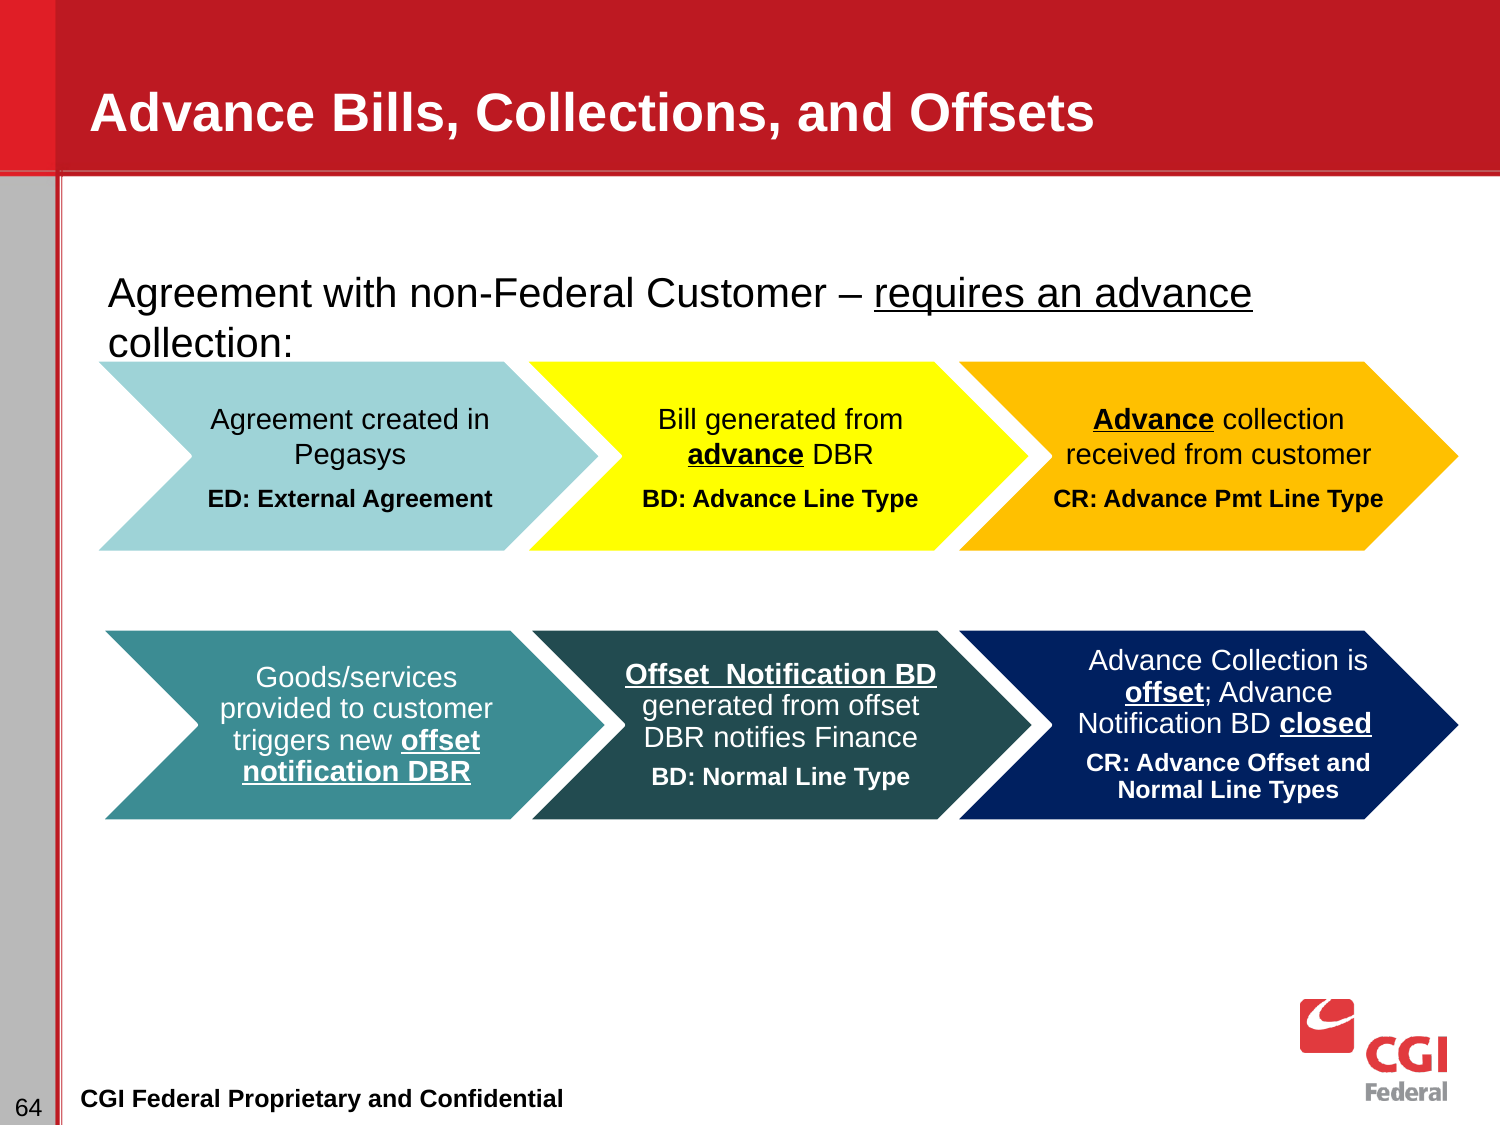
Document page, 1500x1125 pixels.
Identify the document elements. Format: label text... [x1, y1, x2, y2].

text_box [953, 359, 1463, 554]
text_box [526, 628, 951, 822]
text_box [99, 628, 524, 822]
picture [0, 0, 1500, 1084]
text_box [92, 359, 522, 554]
picture [1300, 999, 1447, 1101]
title Advance Bills, Collections, and Offsets [74, 57, 1468, 151]
footer CGI Federal Proprietary and Confidential [65, 1074, 1216, 1125]
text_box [953, 628, 1463, 822]
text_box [523, 359, 952, 554]
text_box Agreement with non-Federal Customer – requires an advance collection: [93, 258, 1462, 358]
slide_number 64 [0, 1084, 79, 1124]
